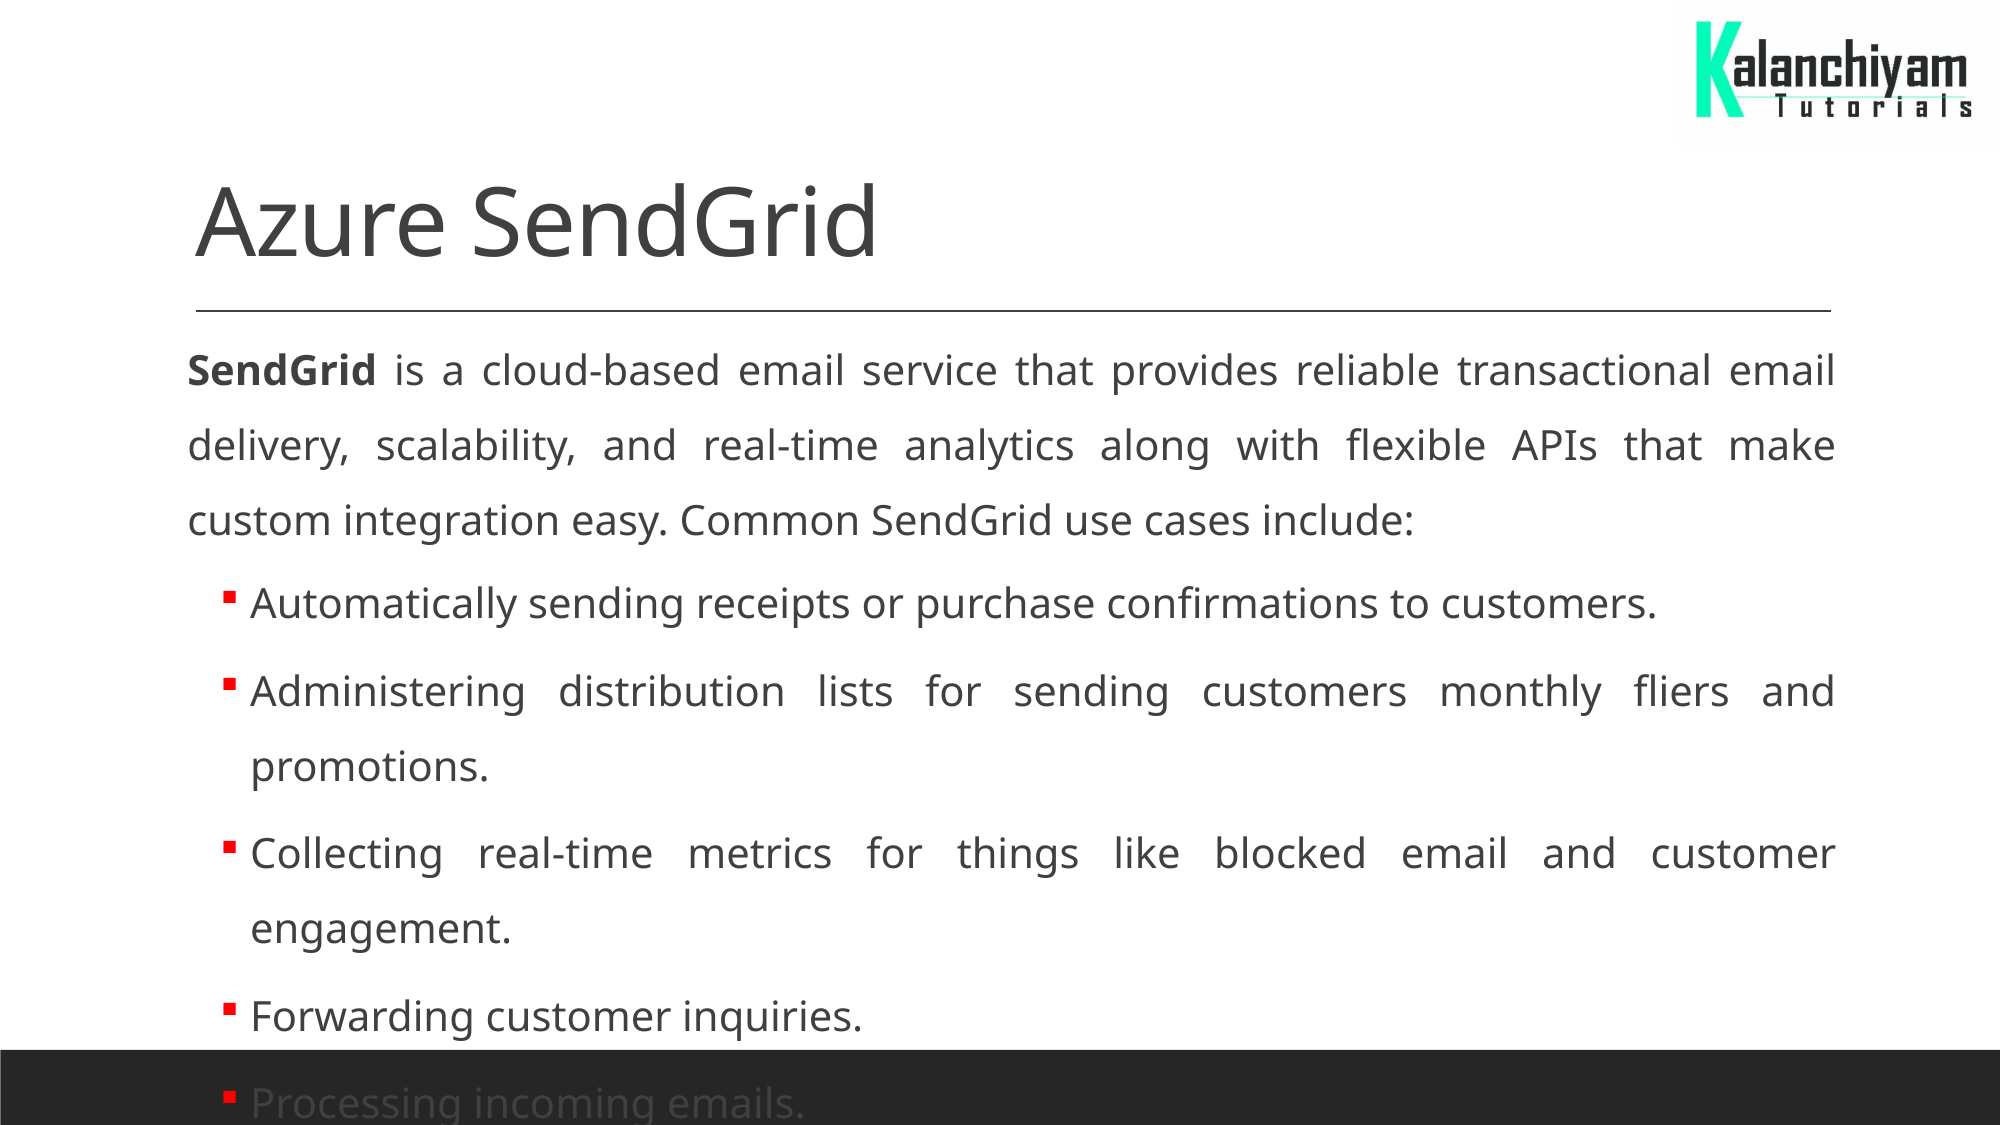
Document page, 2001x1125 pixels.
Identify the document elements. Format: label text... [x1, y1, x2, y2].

title Azure SendGrid [180, 47, 1830, 285]
list SendGrid is a cloud-based email service that provides reliable transactional email delivery, scalability, and real-time analytics along with flexible APIs that make custom integration easy. Common SendGrid use cases include: Automatically sending receipts or purchase confirmations to customers. Administering distribution lists for sending customers monthly fliers and promotions. Collecting real-time metrics for things like blocked email and customer engagement. Forwarding customer inquiries. Processing incoming emails. [187, 311, 1838, 929]
picture [1673, 0, 2000, 149]
